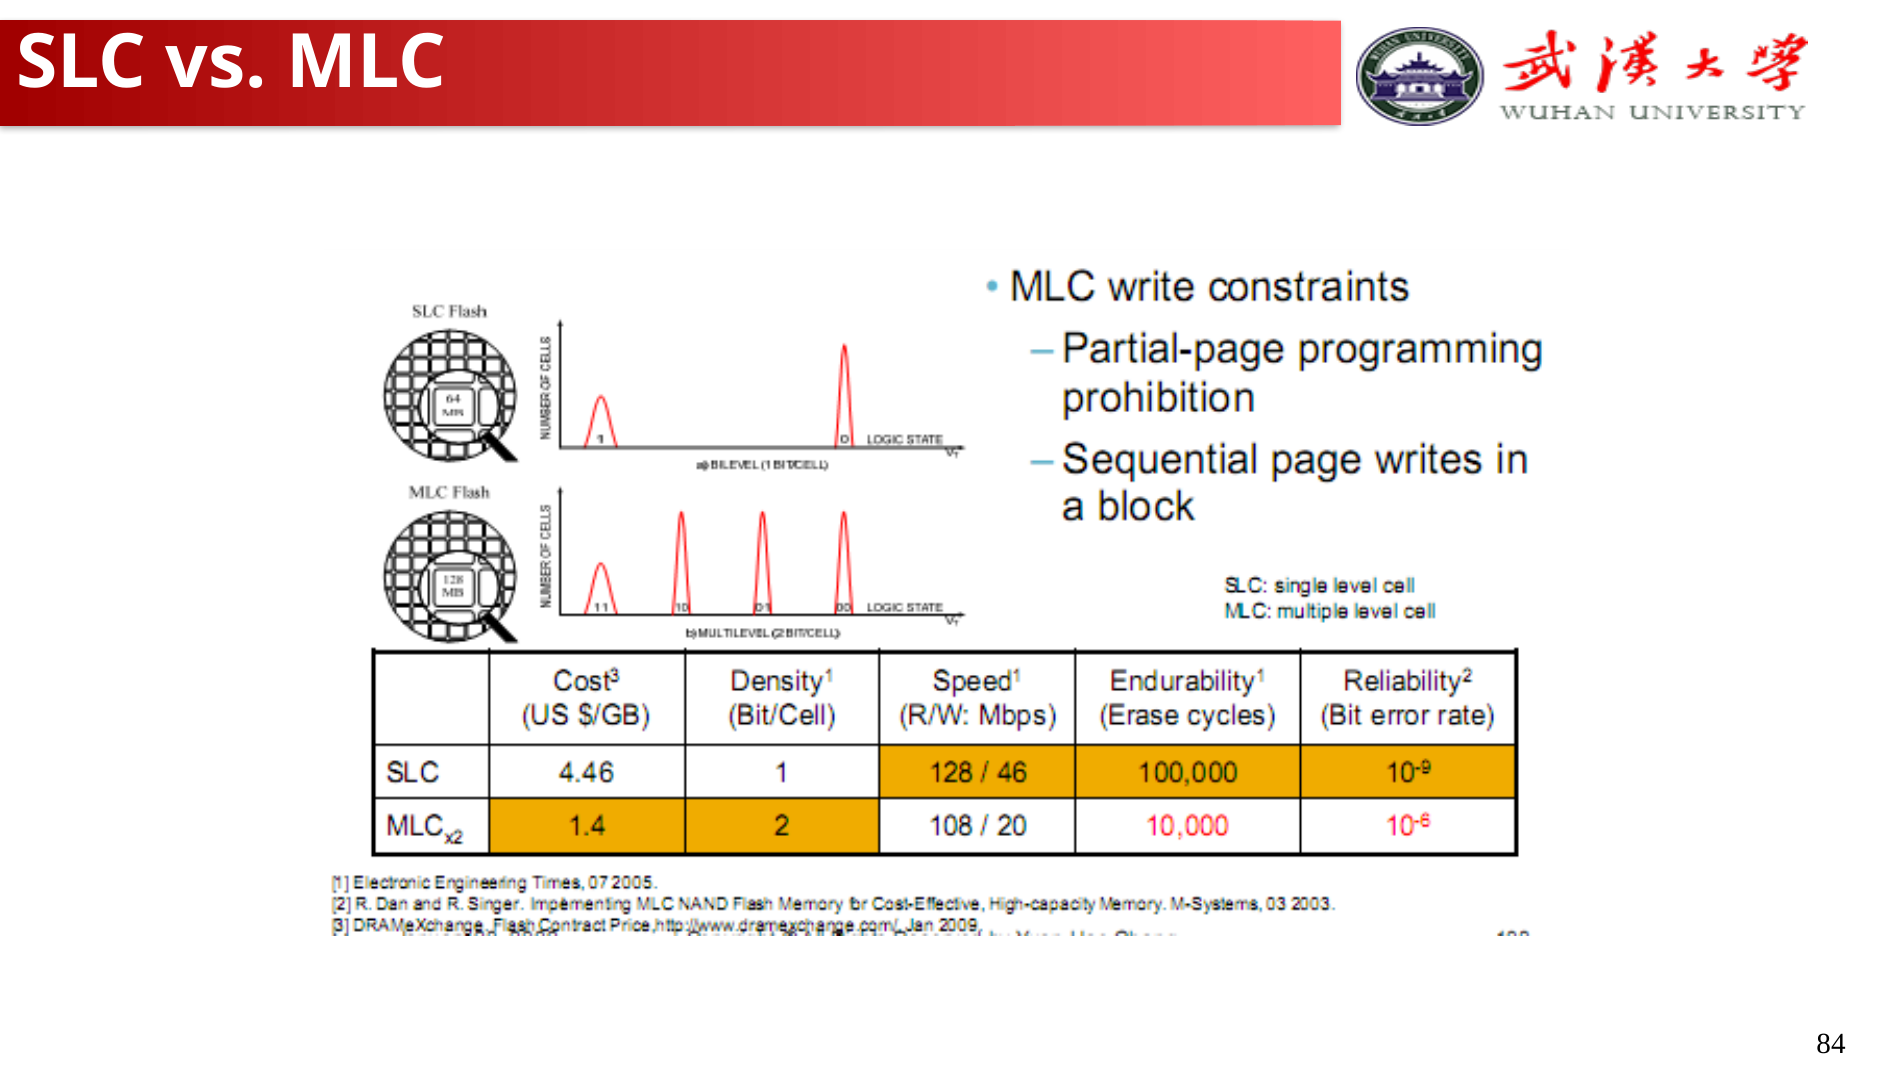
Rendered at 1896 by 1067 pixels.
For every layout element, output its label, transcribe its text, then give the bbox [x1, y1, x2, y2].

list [324, 248, 1569, 936]
picture [1356, 102, 1808, 126]
title SLC vs. MLC [16, 12, 1880, 102]
